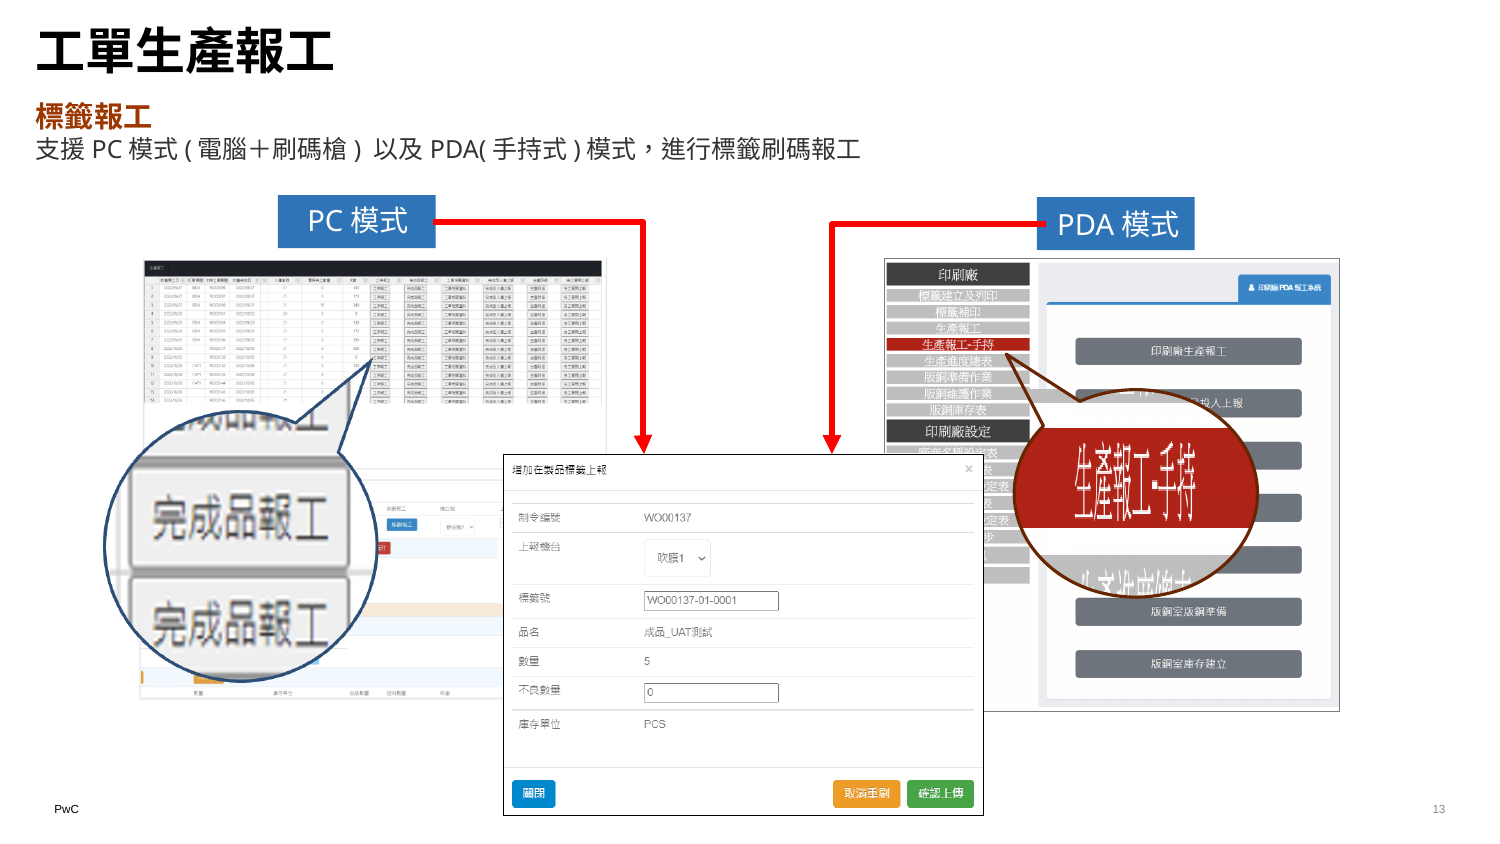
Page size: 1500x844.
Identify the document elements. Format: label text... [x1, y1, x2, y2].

text_box 工單生產報工 [20, 12, 532, 88]
picture [63, 258, 1341, 816]
slide_number 13 [1011, 798, 1446, 816]
text_box [276, 193, 438, 250]
text_box PDA模式 [1042, 199, 1195, 249]
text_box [435, 221, 645, 455]
text_box 標籤報工 支援PC模式(電腦＋刷碼槍) 以及PDA(手持式)模式，進行標籤刷碼報工 [20, 90, 894, 171]
text_box PC模式 [292, 195, 424, 245]
text_box [1035, 195, 1197, 252]
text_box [831, 224, 1045, 455]
